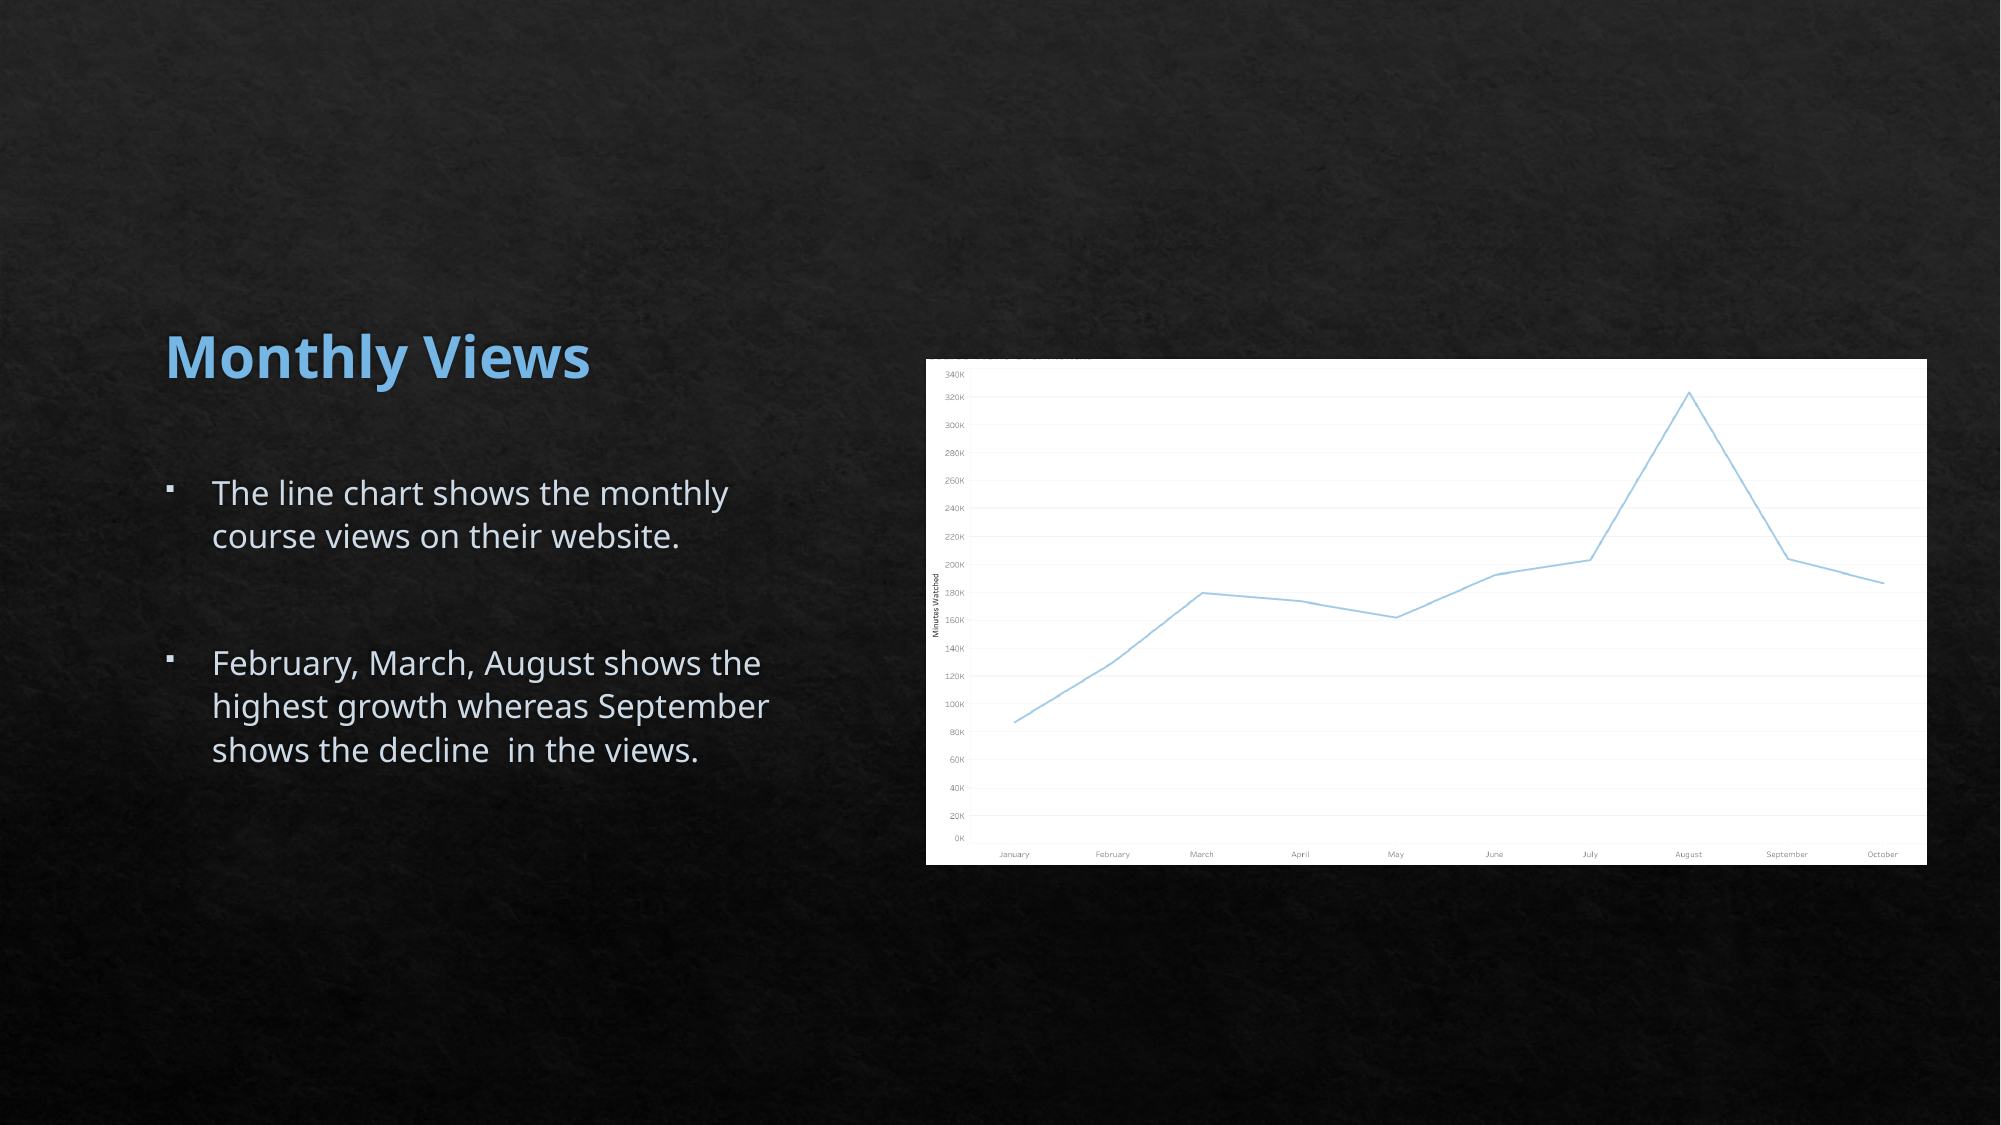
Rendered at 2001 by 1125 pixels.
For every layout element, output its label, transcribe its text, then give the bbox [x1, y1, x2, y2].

title Monthly Views [149, 99, 758, 399]
list The line chart shows the monthly course views on their website. February, March, August shows the highest growth whereas September shows the decline in the views. [149, 460, 850, 966]
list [925, 359, 1929, 865]
